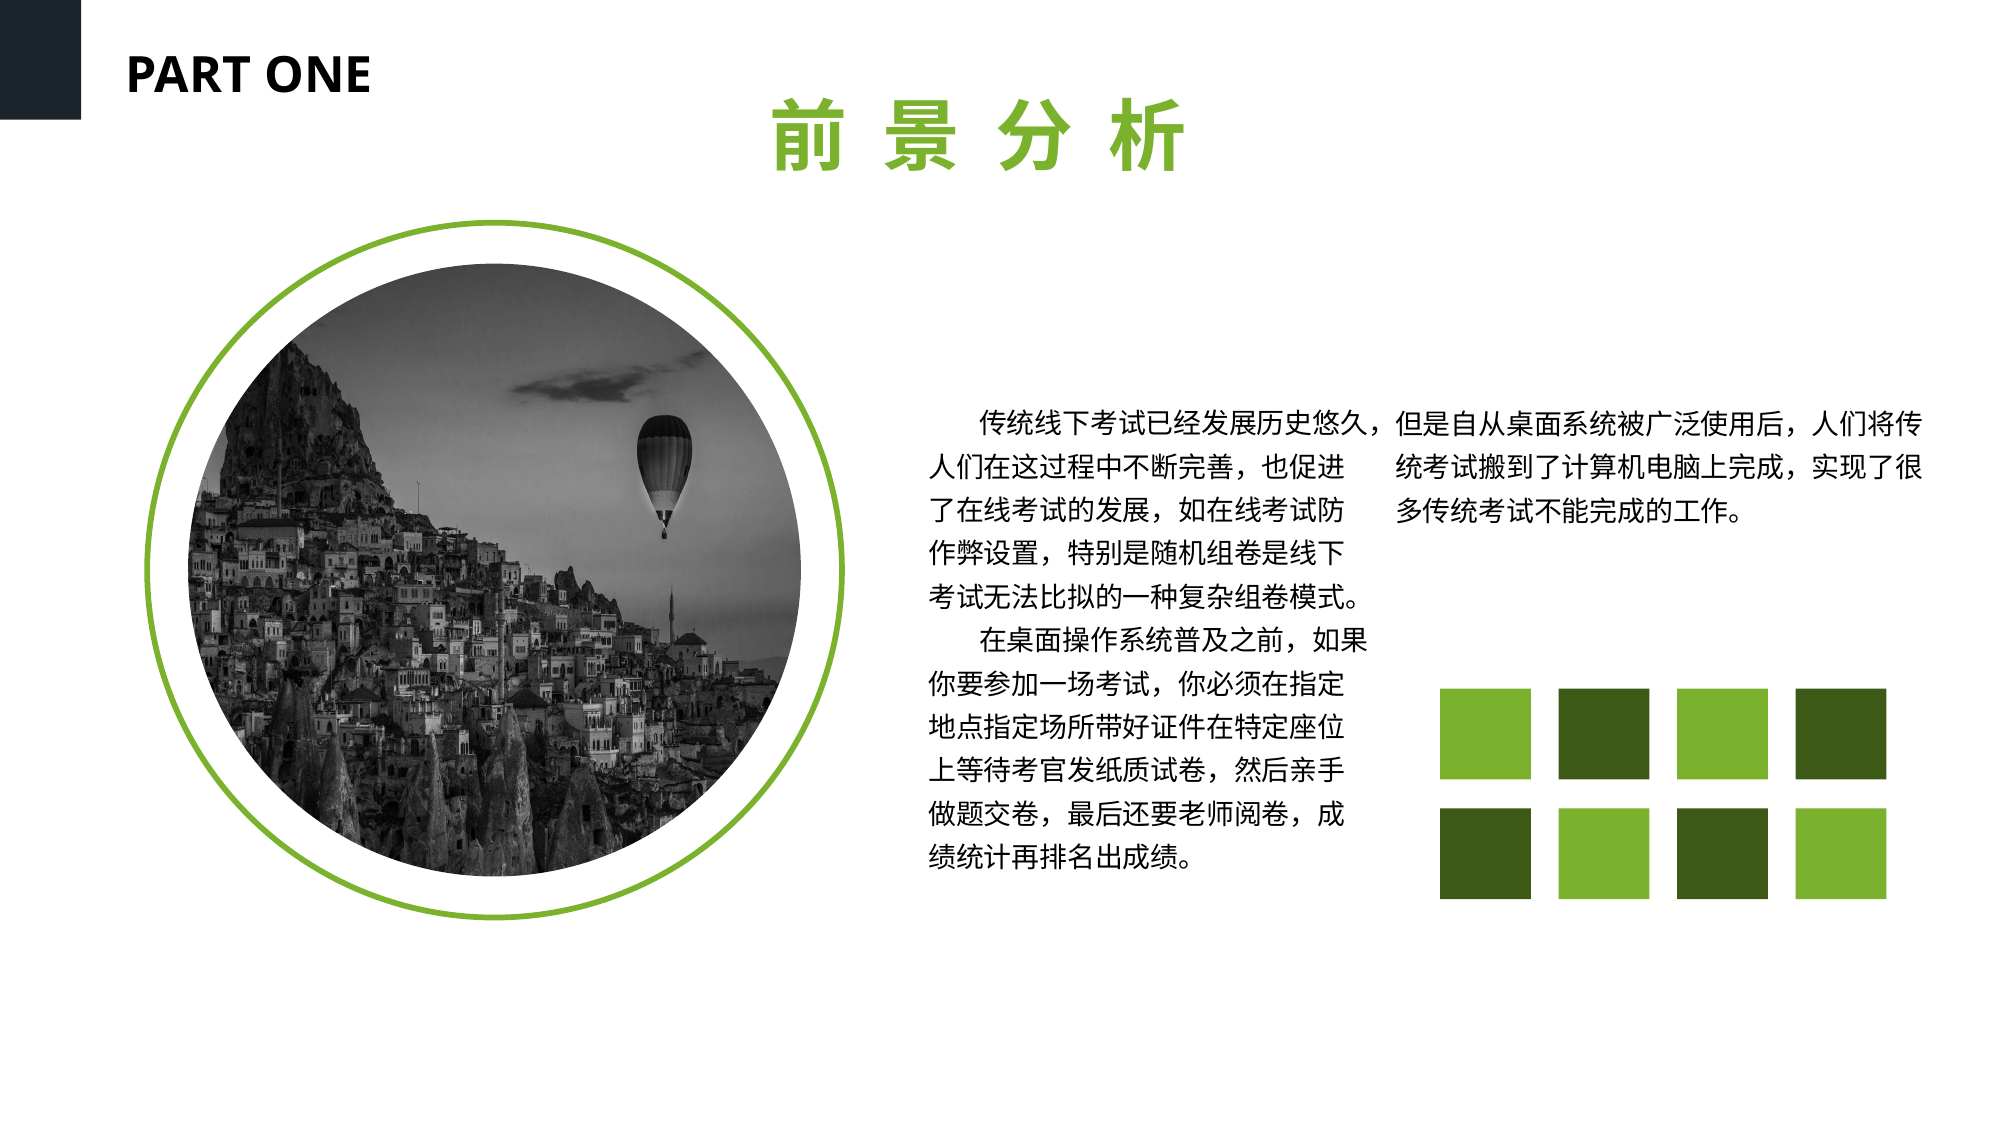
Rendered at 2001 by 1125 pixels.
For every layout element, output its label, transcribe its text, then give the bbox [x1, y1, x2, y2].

text_box [146, 221, 843, 919]
text_box [1676, 807, 1769, 900]
text_box 前 景 分 析 [754, 79, 1555, 188]
text_box [1439, 807, 1532, 900]
text_box [1558, 688, 1650, 781]
text_box [1676, 688, 1769, 781]
text_box 但是自从桌面系统被广泛使用后，人们将传统考试搬到了计算机电脑上完成，实现了很多传统考试不能完成的工作。 [1380, 389, 1956, 535]
text_box [1795, 688, 1887, 781]
text_box [1558, 807, 1650, 900]
text_box [1439, 688, 1532, 781]
text_box [1795, 807, 1887, 900]
list PART ONE [110, 32, 911, 121]
text_box 传统线下考试已经发展历史悠久，人们在这过程中不断完善，也促进了在线考试的发展，如在线考试防作弊设置，特别是随机组卷是线下考试无法比拟的一种复杂组卷模式。 在桌面操作系统普及之前，如果你要参加一场考试，你必须在指定地点指定场所带好证件在特定座位上等待考官发纸质试卷，然后亲手做题交卷，最后还要老师阅卷，成绩统计再排名出成绩。 [913, 388, 1384, 881]
